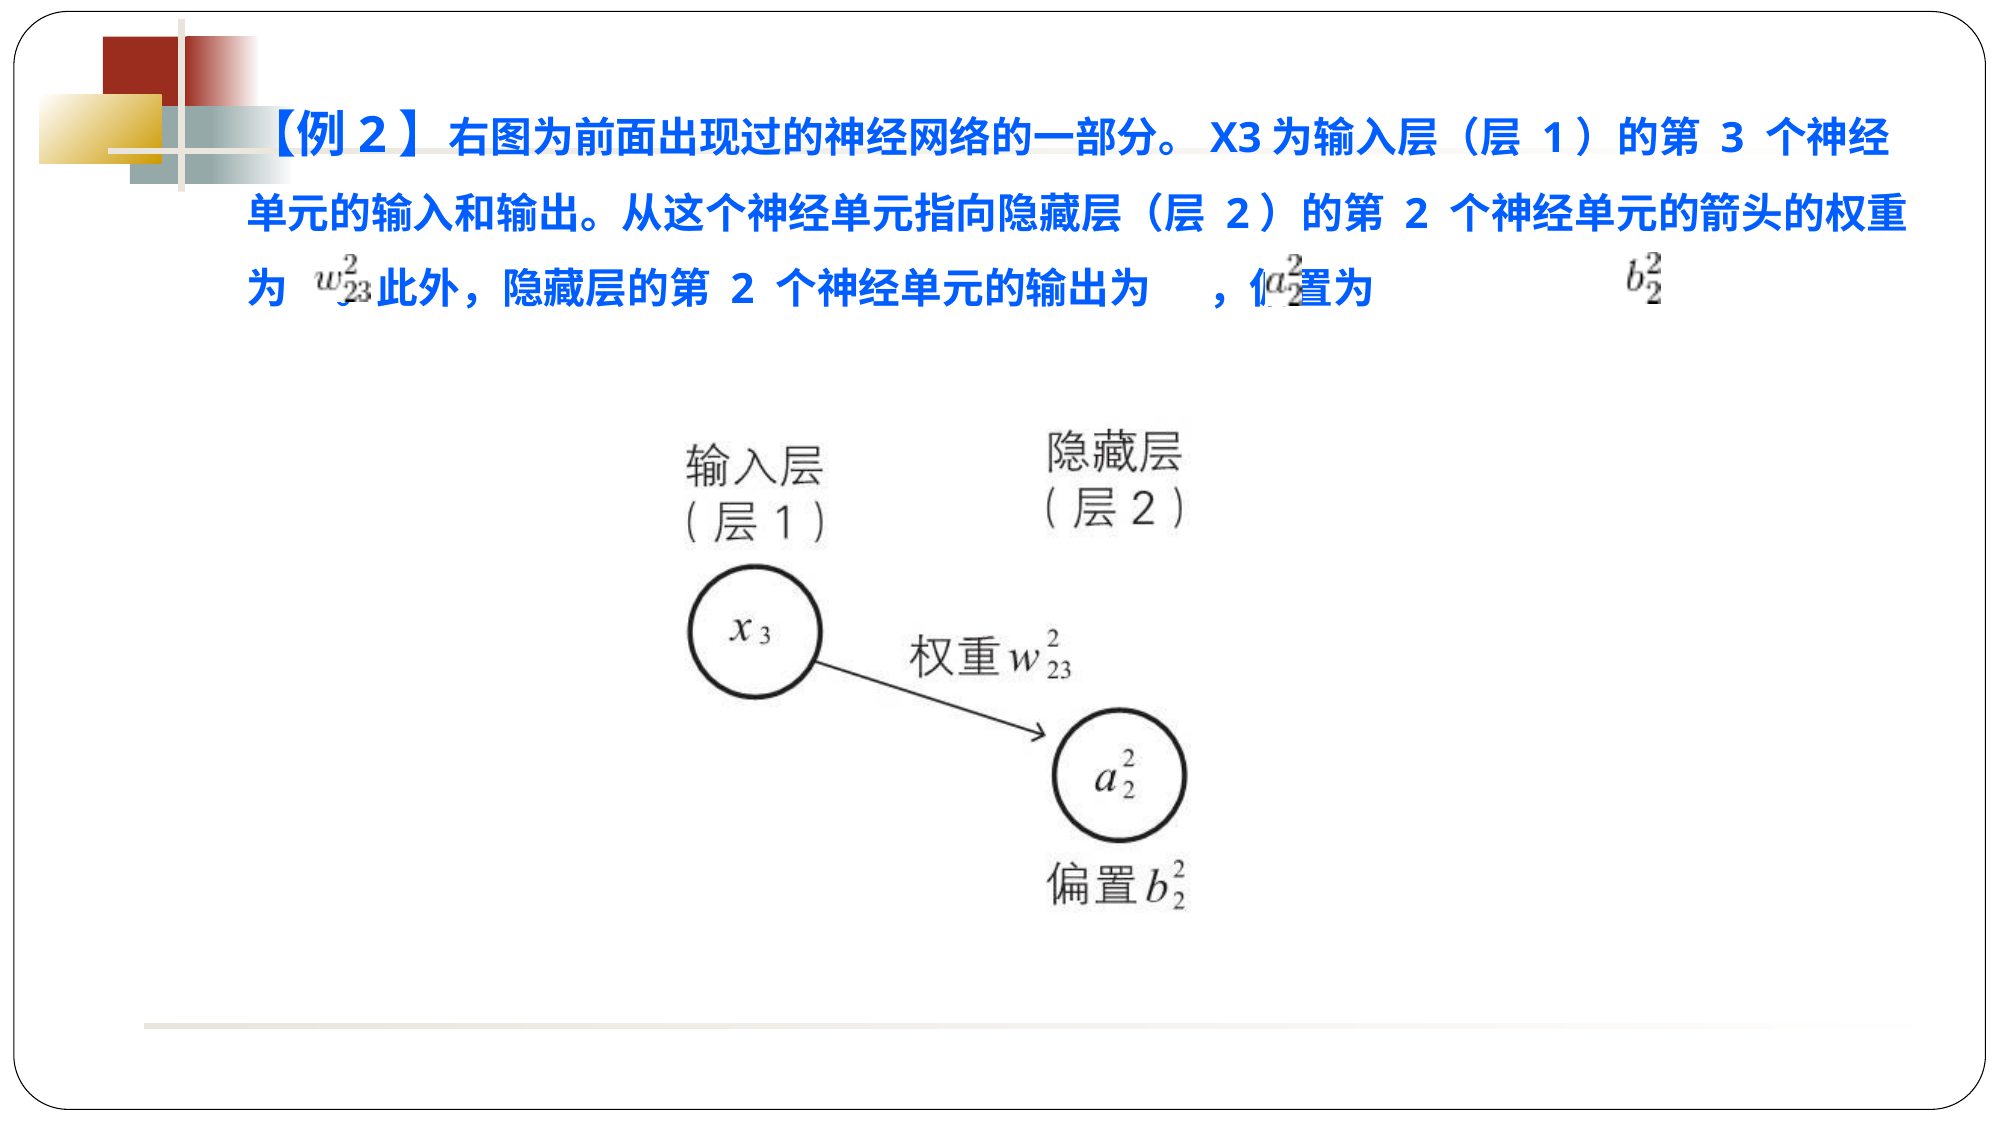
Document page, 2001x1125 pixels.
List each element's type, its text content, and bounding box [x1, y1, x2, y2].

picture [1265, 254, 1302, 306]
picture [1626, 252, 1661, 304]
picture [683, 417, 1191, 925]
text_box 【例2】右图为前面出现过的神经网络的一部分。X3为输入层（层 1）的第 3 个神经单元的输入和输出。从这个神经单元指向隐藏层（层 2）的第 2 个神经单元的箭头的权重为 。此外，隐藏层的第 2 个神经单元的输出为 ，偏置为 [231, 64, 1944, 545]
picture [314, 254, 371, 302]
